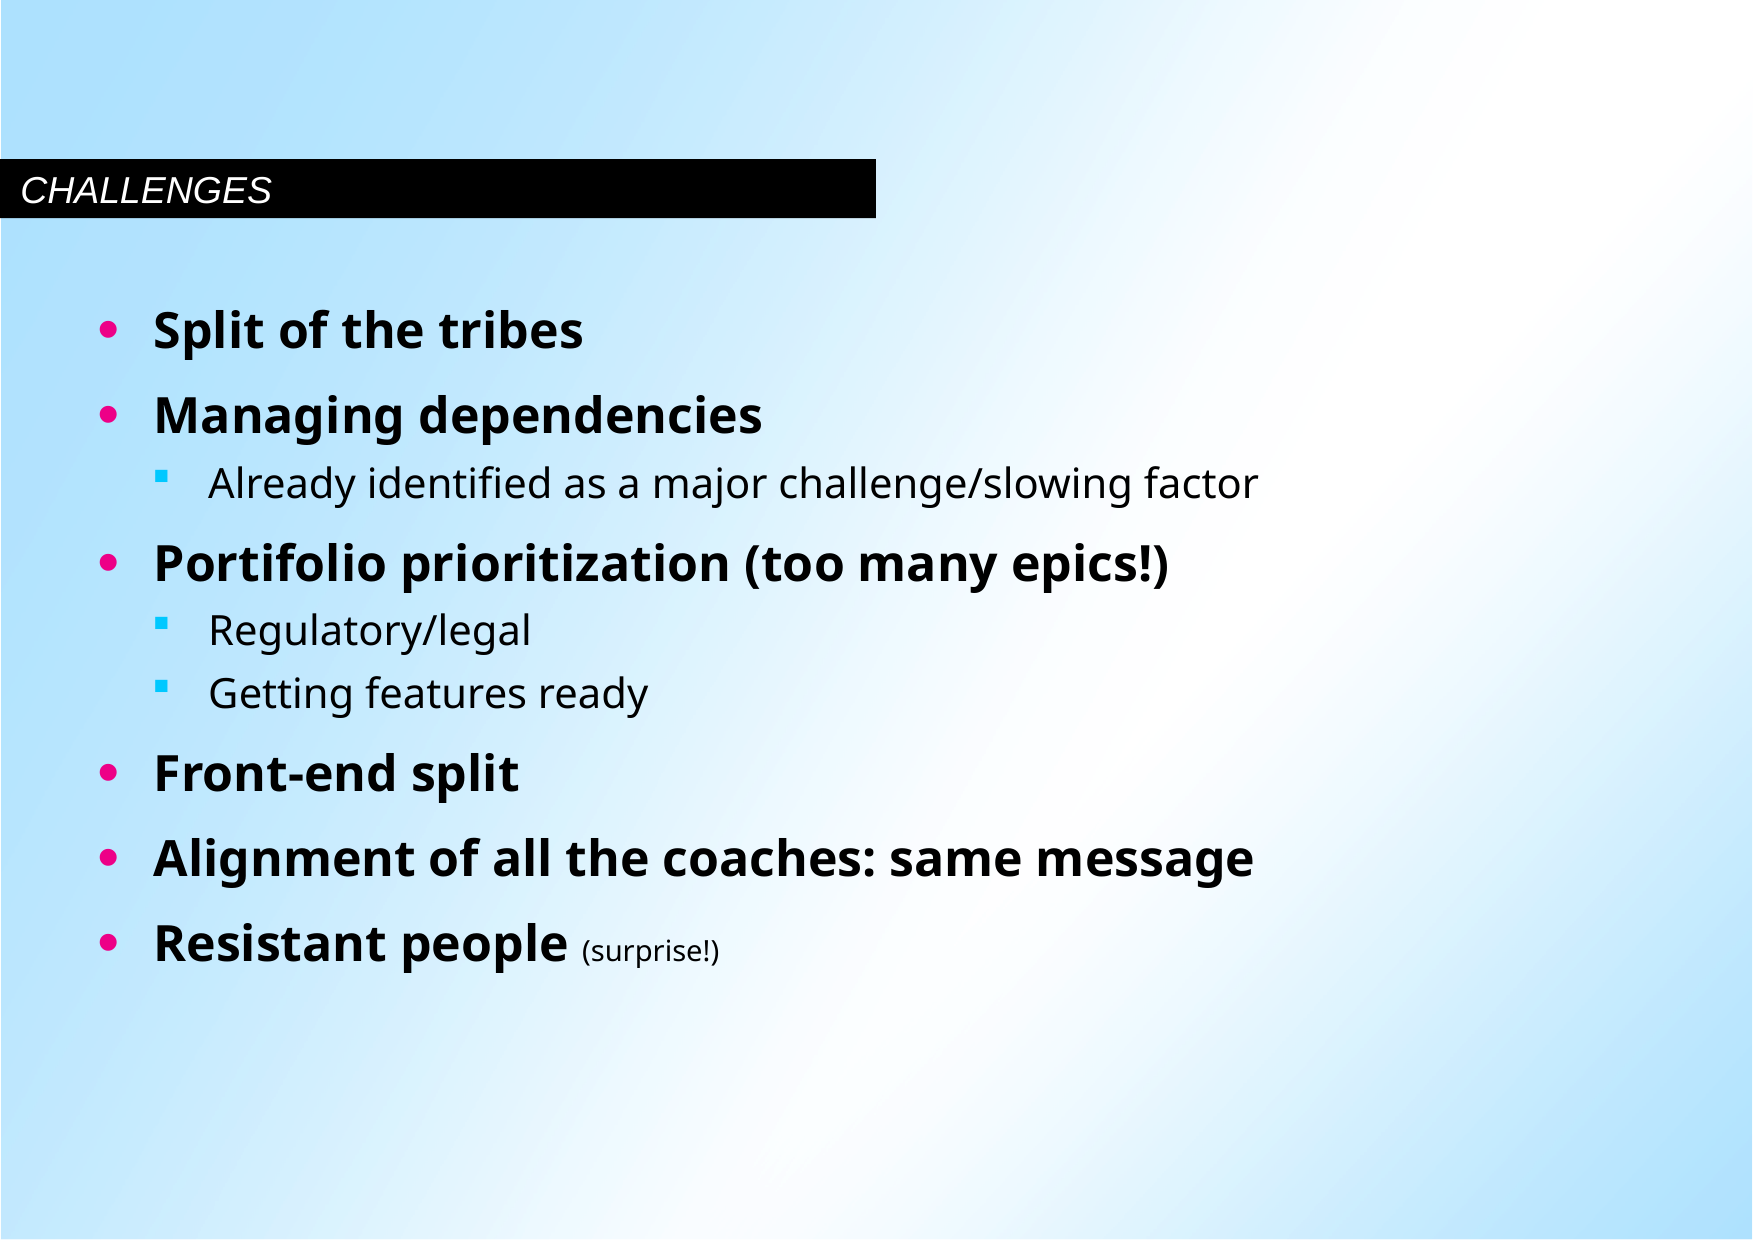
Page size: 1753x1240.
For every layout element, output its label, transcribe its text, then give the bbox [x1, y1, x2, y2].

picture [0, 0, 1753, 1240]
list Split of the tribes Managing dependencies Already identified as a major challenge/slowing factor Portifolio prioritization (too many epics!) Regulatory/legal Getting features ready Front-end split Alignment of all the coaches: same message Resistant people (surprise!) [88, 290, 1668, 1164]
title Challenges [0, 159, 876, 219]
